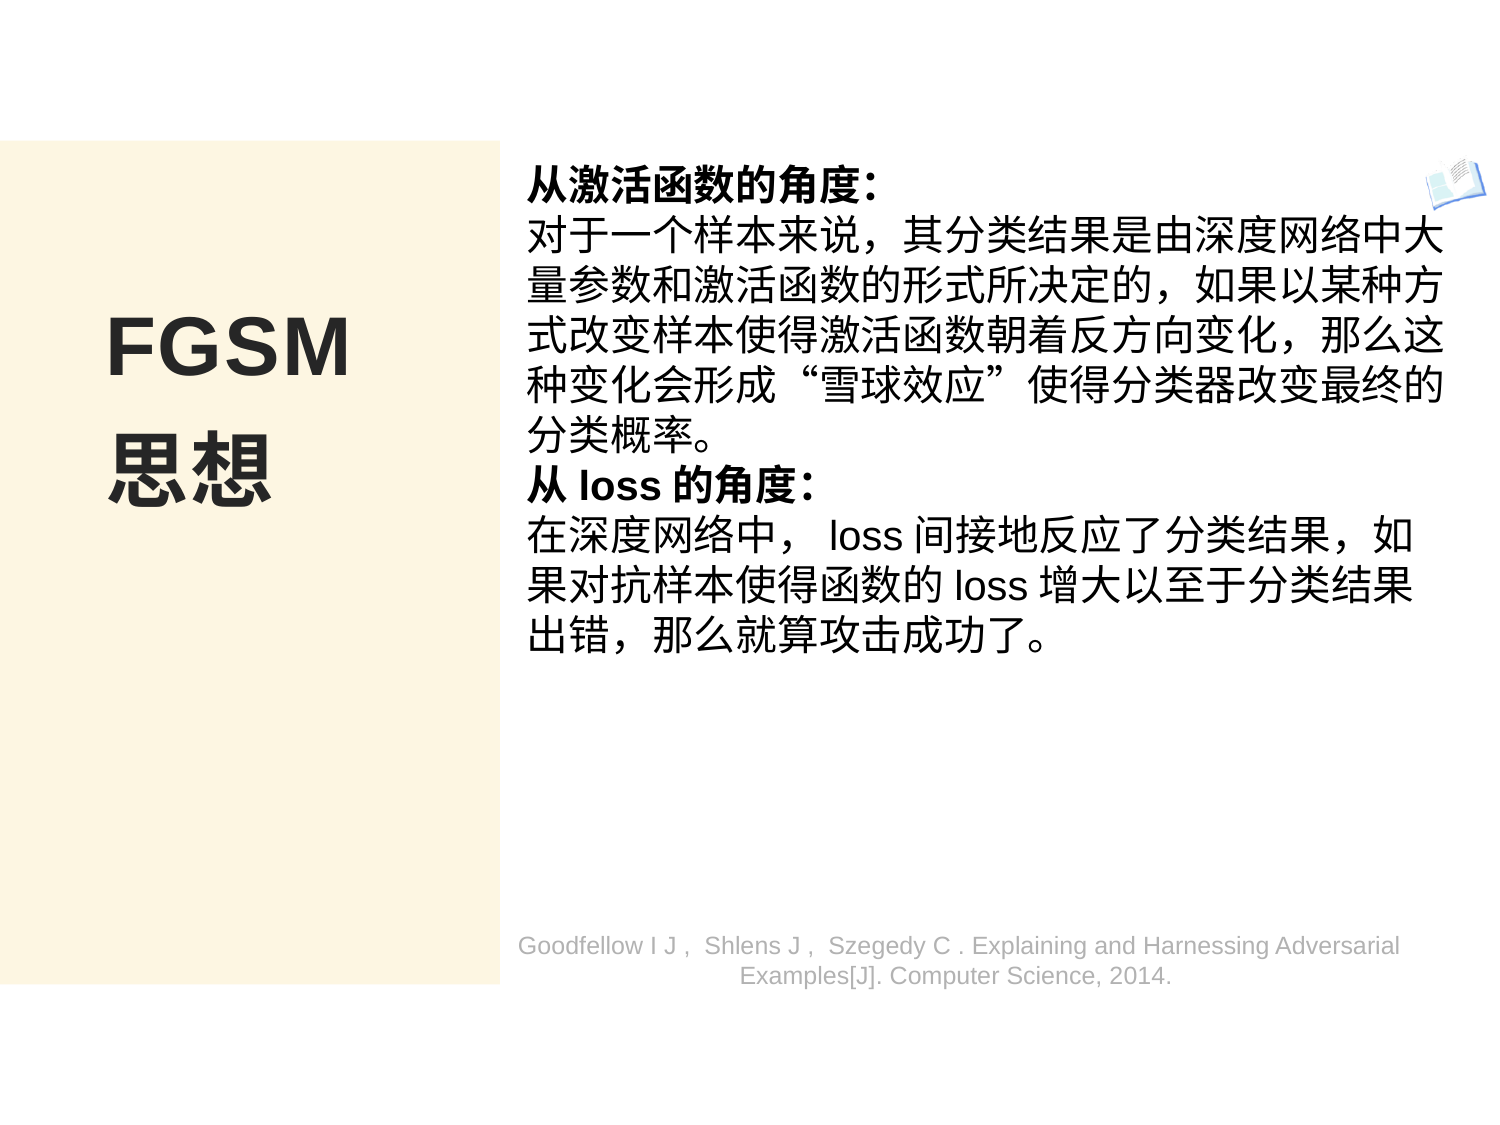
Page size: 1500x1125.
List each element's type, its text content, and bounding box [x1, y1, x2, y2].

text_box FGSM思想 [93, 285, 426, 788]
picture [1411, 140, 1500, 226]
footer Goodfellow I J , Shlens J , Szegedy C . Explaining and Harnessing Adversarial Examples[J]. Computer Science, 2014. [478, 829, 1435, 1091]
text_box 从激活函数的角度： 对于一个样本来说，其分类结果是由深度网络中大量参数和激活函数的形式所决定的，如果以某种方式改变样本使得激活函数朝着反方向变化，那么这种变化会形成“雪球效应”使得分类器改变最终的分类概率。 从loss的角度： 在深度网络中，loss间接地反应了分类结果，如果对抗样本使得函数的loss增大以至于分类结果出错，那么就算攻击成功了。 [512, 151, 1465, 667]
text_box [0, 140, 501, 985]
